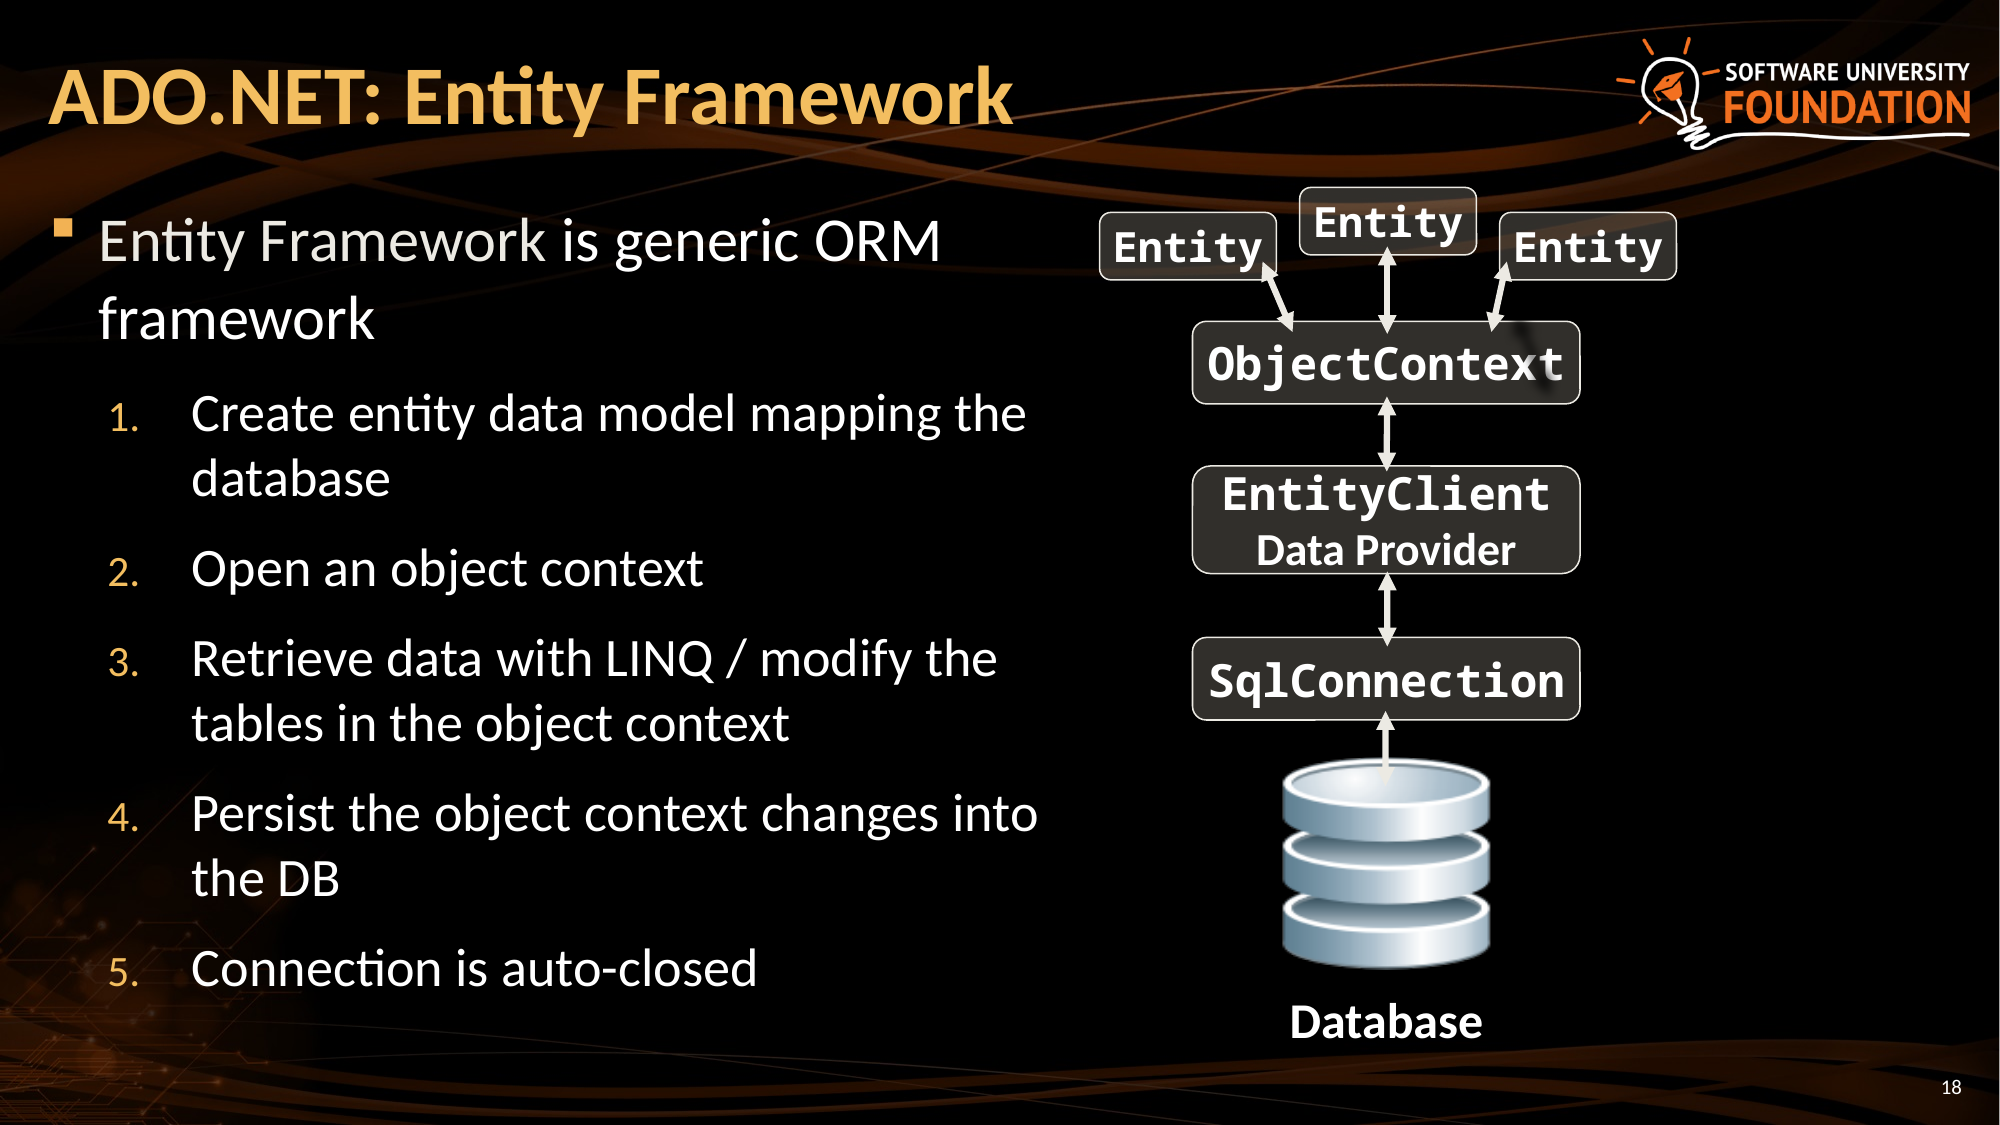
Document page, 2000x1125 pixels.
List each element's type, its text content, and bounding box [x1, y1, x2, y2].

text_box SqlConnection [1192, 637, 1581, 721]
text_box EntityClient Data Provider [1192, 465, 1581, 574]
text_box ObjectContext [1192, 321, 1581, 404]
text_box Entity [1099, 212, 1277, 280]
text_box [1487, 261, 1511, 332]
text_box Entity [1299, 187, 1477, 255]
text_box [1380, 396, 1394, 472]
picture [0, 0, 2000, 1125]
text_box [1381, 246, 1394, 334]
slide_number 18 [1897, 1070, 1968, 1103]
text_box [1261, 261, 1294, 332]
text_box Database [1274, 987, 1499, 1057]
list Entity Framework is generic ORM framework Create entity data model mapping the database Open an object context Retrieve data with LINQ / modify the tables in the object context Persist the object context changes into the DB Connection is auto-closed [31, 189, 1081, 1103]
text_box [1381, 571, 1394, 647]
title ADO.NET: Entity Framework [30, 6, 1602, 189]
text_box [1379, 711, 1392, 757]
text_box Entity [1499, 212, 1677, 280]
